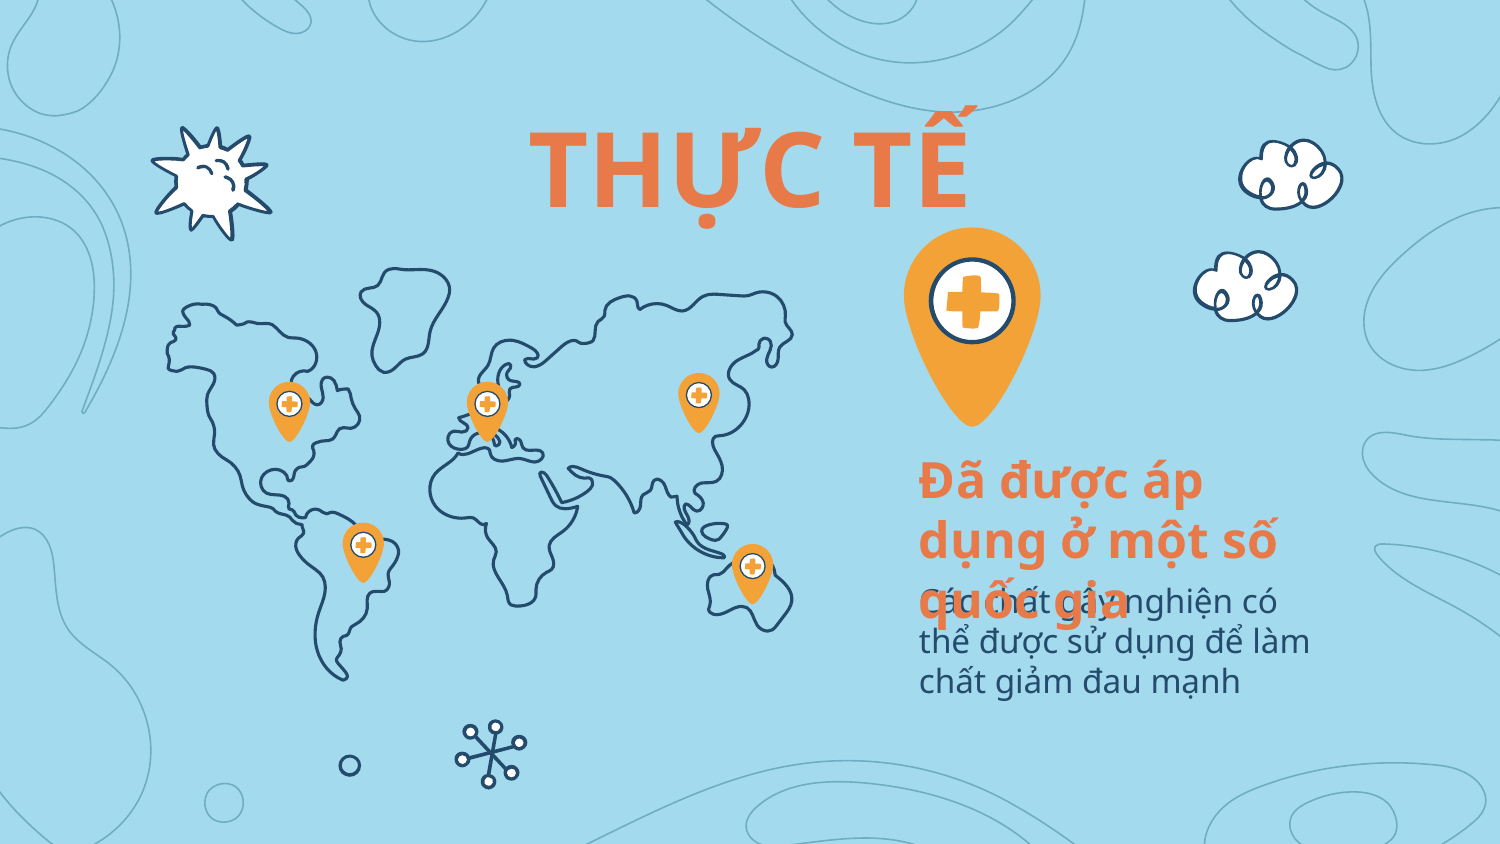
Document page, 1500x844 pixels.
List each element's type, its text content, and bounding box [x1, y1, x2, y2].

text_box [342, 522, 385, 584]
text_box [1231, 138, 1352, 211]
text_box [149, 125, 275, 242]
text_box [454, 719, 528, 790]
subtitle Đã được áp dụng ở một số quốc gia [903, 433, 1340, 490]
text_box [338, 754, 362, 777]
list Các chất gây nghiện có thể được sử dụng để làm chất giảm đau mạnh [903, 565, 1340, 707]
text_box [268, 381, 311, 443]
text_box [903, 227, 1041, 427]
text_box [731, 543, 774, 605]
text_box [1185, 249, 1307, 323]
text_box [466, 381, 509, 443]
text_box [166, 268, 794, 681]
title THỰC TẾ [116, 88, 1383, 167]
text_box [677, 372, 720, 434]
